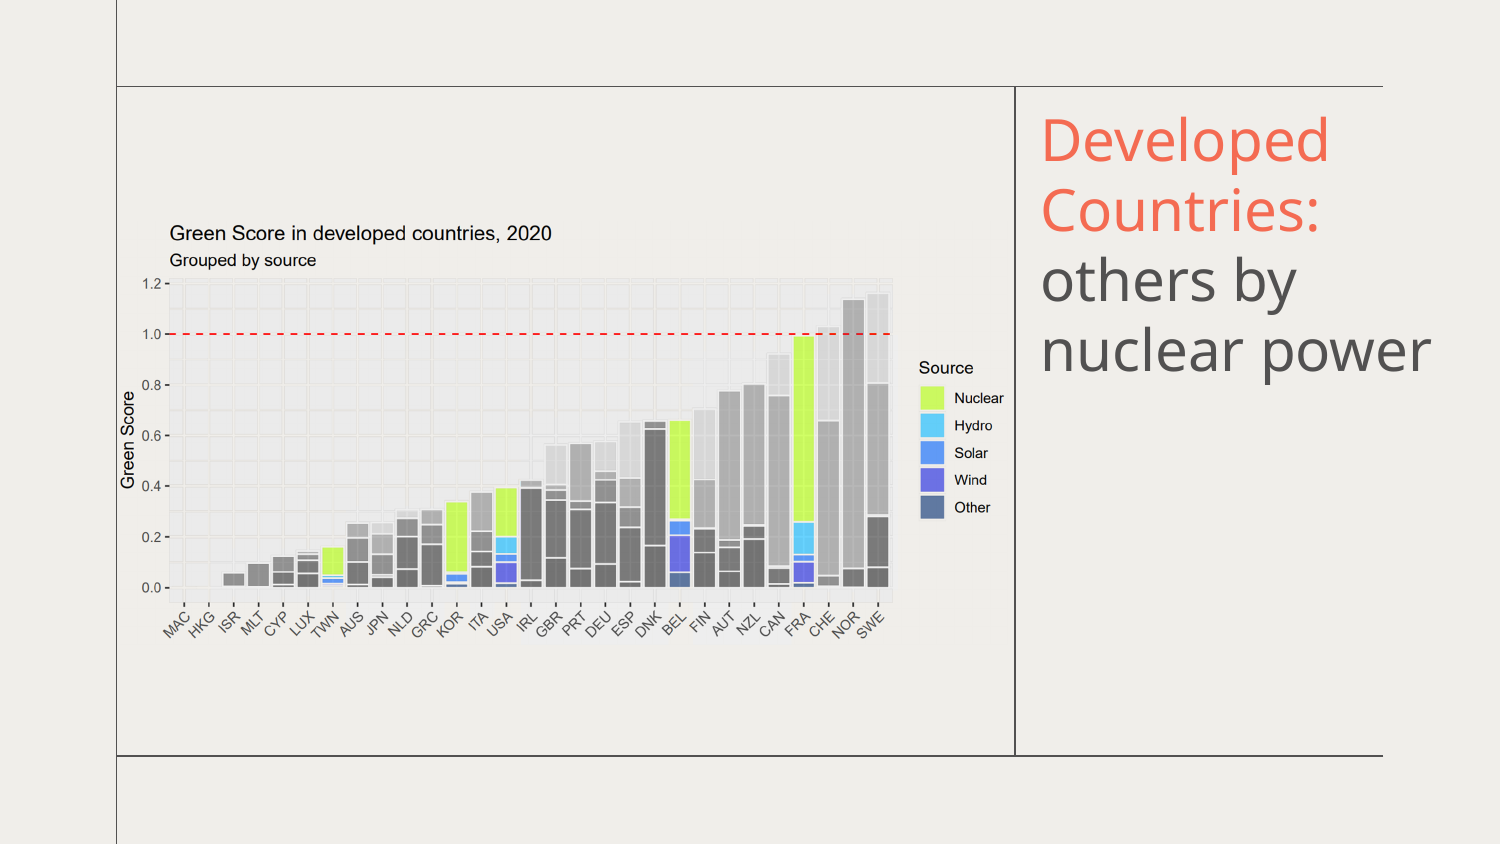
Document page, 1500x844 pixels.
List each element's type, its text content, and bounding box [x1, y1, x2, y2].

title Developed Countries: others by nuclear power [1025, 88, 1459, 439]
picture [120, 221, 1008, 645]
